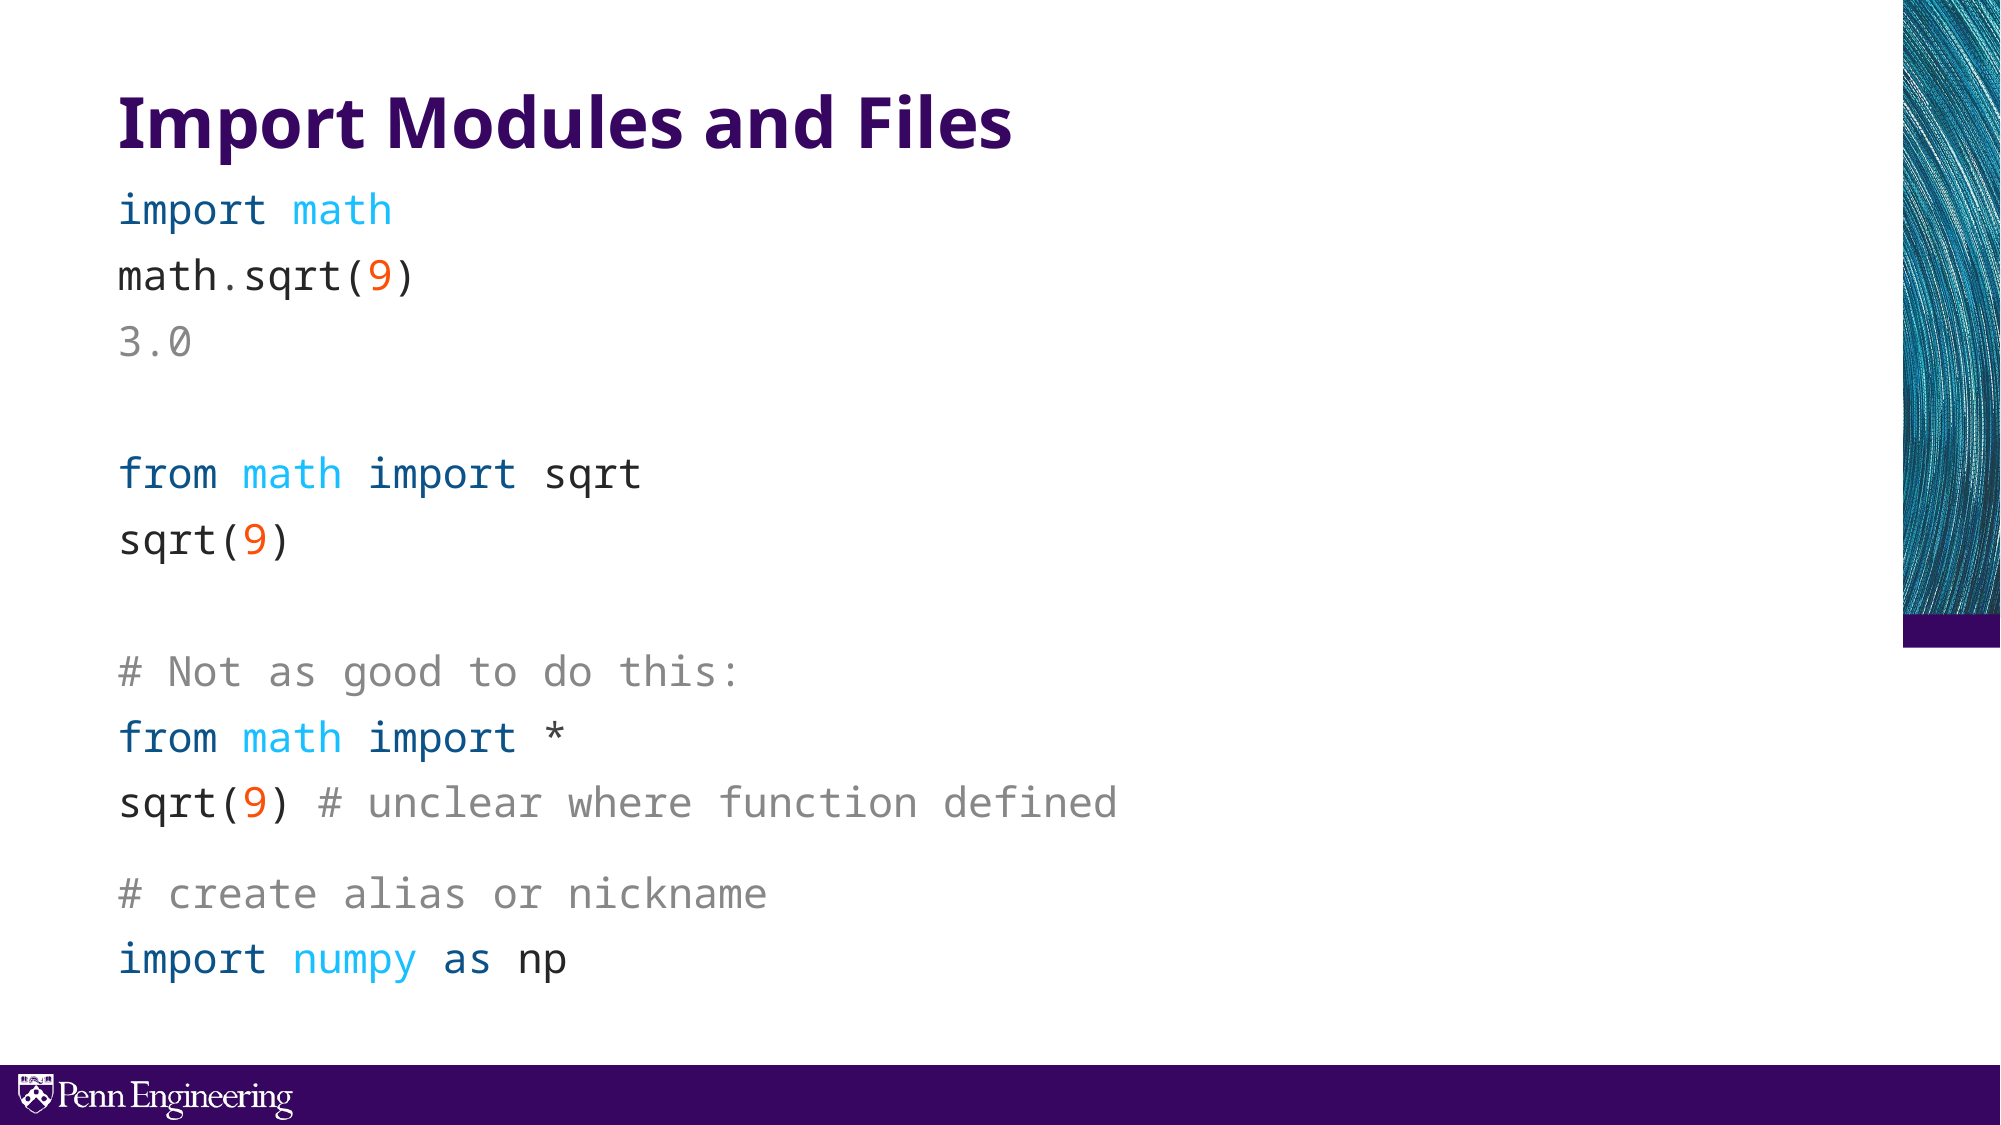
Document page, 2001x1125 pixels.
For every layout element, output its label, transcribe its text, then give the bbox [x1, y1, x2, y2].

picture [8, 1066, 102, 1123]
picture [1962, 39, 1970, 47]
picture [1913, 321, 1917, 333]
picture [1903, 0, 2001, 79]
picture [1903, 174, 2001, 618]
picture [1908, 277, 1920, 293]
list import math math.sqrt(9) 3.0 from math import sqrt sqrt(9) # Not as good to do this: from math import * sqrt(9) # unclear where function defined # create alias or nickname import numpy as np [102, 181, 1834, 1125]
list Import Modules and Files [65, 79, 2000, 187]
picture [1906, 362, 1912, 370]
picture [1903, 374, 1908, 384]
picture [1903, 341, 1915, 350]
picture [1989, 0, 2001, 13]
picture [1949, 13, 1955, 20]
picture [1903, 310, 1915, 339]
picture [1930, 191, 1942, 209]
picture [1916, 342, 1921, 352]
picture [1971, 53, 1979, 64]
picture [1903, 523, 1914, 546]
